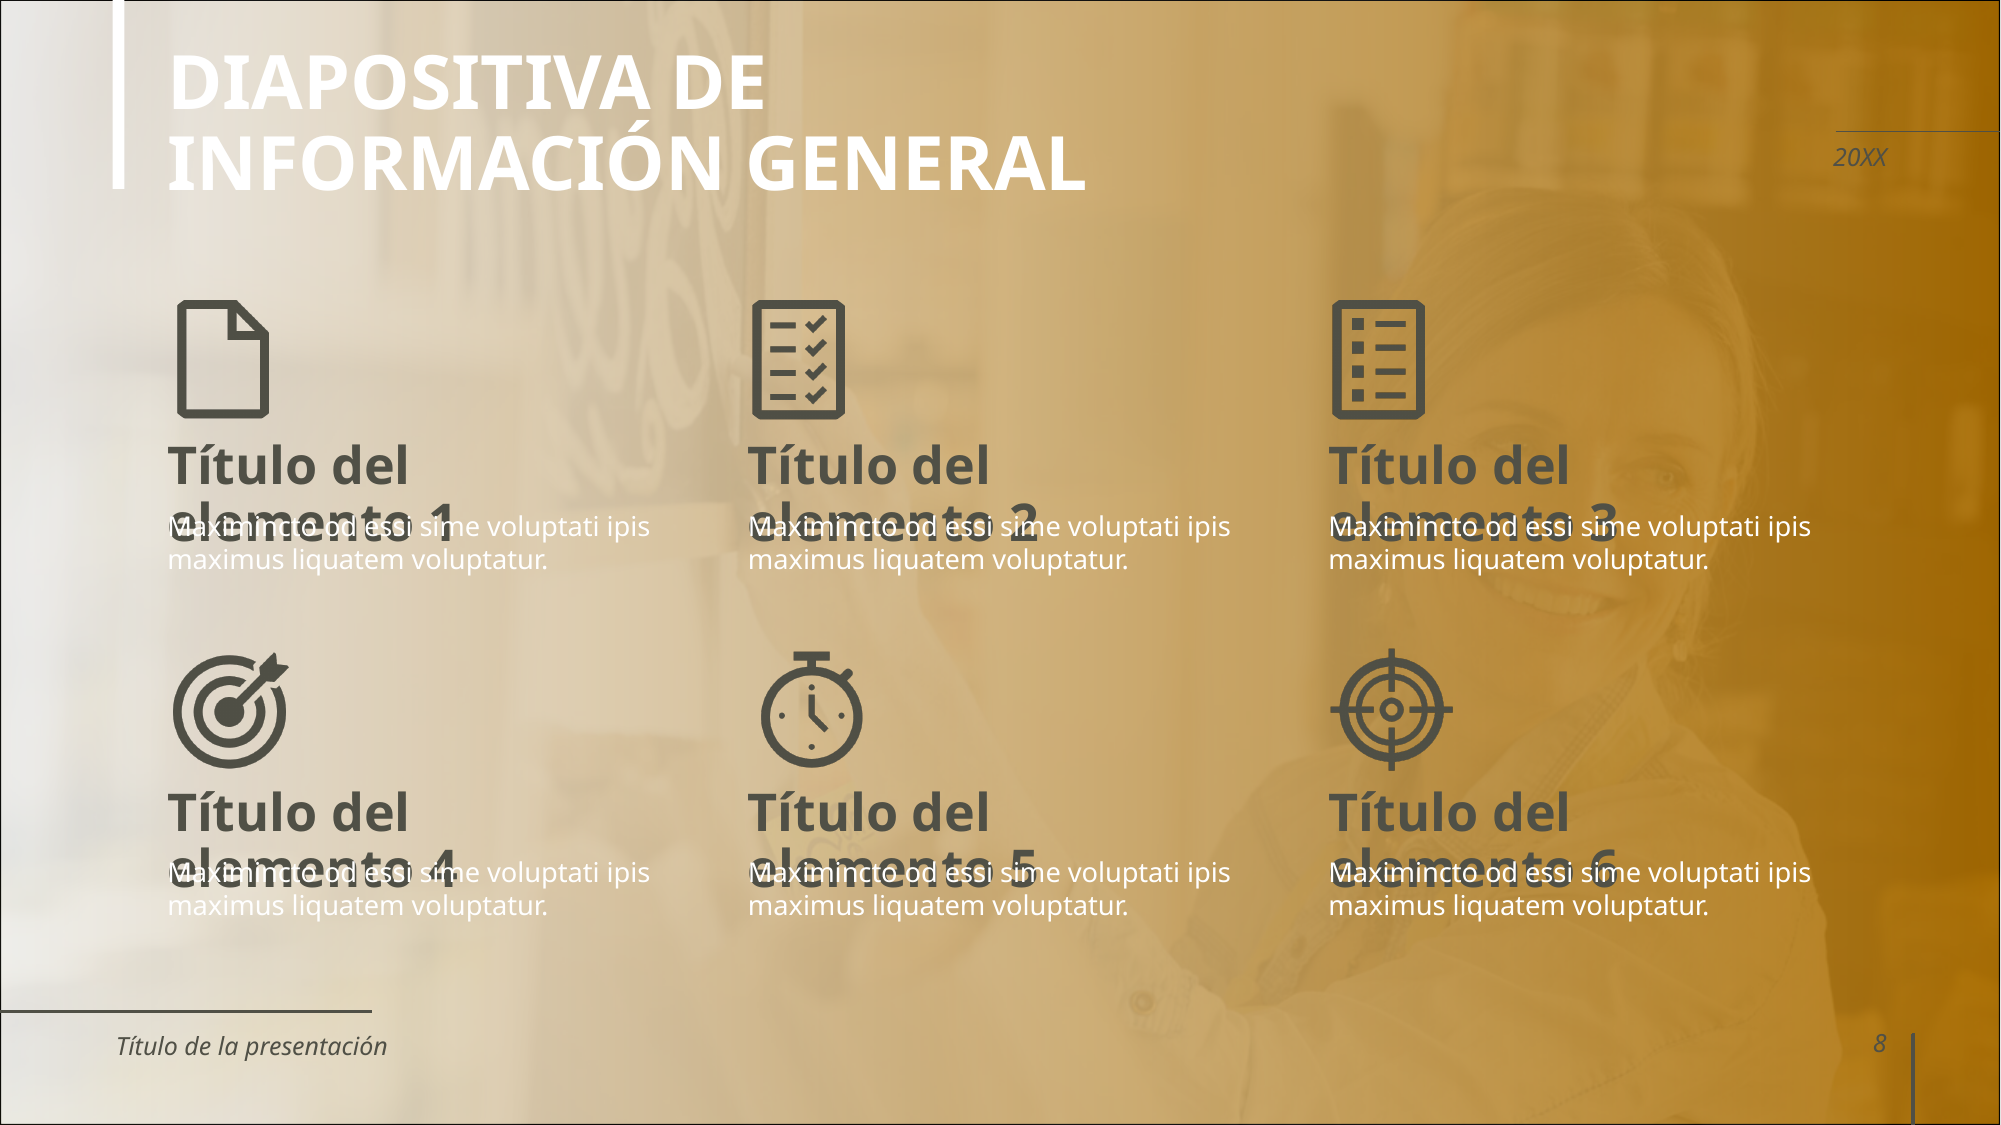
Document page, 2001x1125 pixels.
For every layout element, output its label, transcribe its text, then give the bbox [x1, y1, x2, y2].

slide_number 8 [1451, 1015, 1902, 1075]
list Título del elemento 4 [152, 778, 687, 848]
list Maximincto od essi sime voluptati ipis maximus liquatem voluptatur. [1313, 848, 1848, 931]
list Maximincto od essi sime voluptati ipis maximus liquatem voluptatur. [732, 501, 1268, 584]
list 20XX [1818, 137, 1919, 192]
picture [152, 288, 294, 431]
list Título del elemento 6 [1313, 778, 1848, 848]
picture [740, 638, 883, 781]
list Título del elemento 1 [152, 432, 687, 501]
picture [1306, 288, 1450, 431]
picture [726, 288, 870, 431]
list Título del elemento 3 [1313, 432, 1848, 501]
list Título del elemento 2 [732, 432, 1268, 501]
list Maximincto od essi sime voluptati ipis maximus liquatem voluptatur. [1313, 501, 1848, 584]
list Maximincto od essi sime voluptati ipis maximus liquatem voluptatur. [152, 848, 687, 931]
list Maximincto od essi sime voluptati ipis maximus liquatem voluptatur. [152, 501, 687, 584]
picture [1320, 638, 1463, 781]
picture [160, 638, 303, 781]
list Maximincto od essi sime voluptati ipis maximus liquatem voluptatur. [732, 848, 1268, 931]
title DIAPOSITIVA DE INFORMACIÓN GENERAL [152, 30, 1332, 214]
list Título del elemento 5 [732, 778, 1268, 848]
footer Título de la presentación [100, 1015, 636, 1075]
